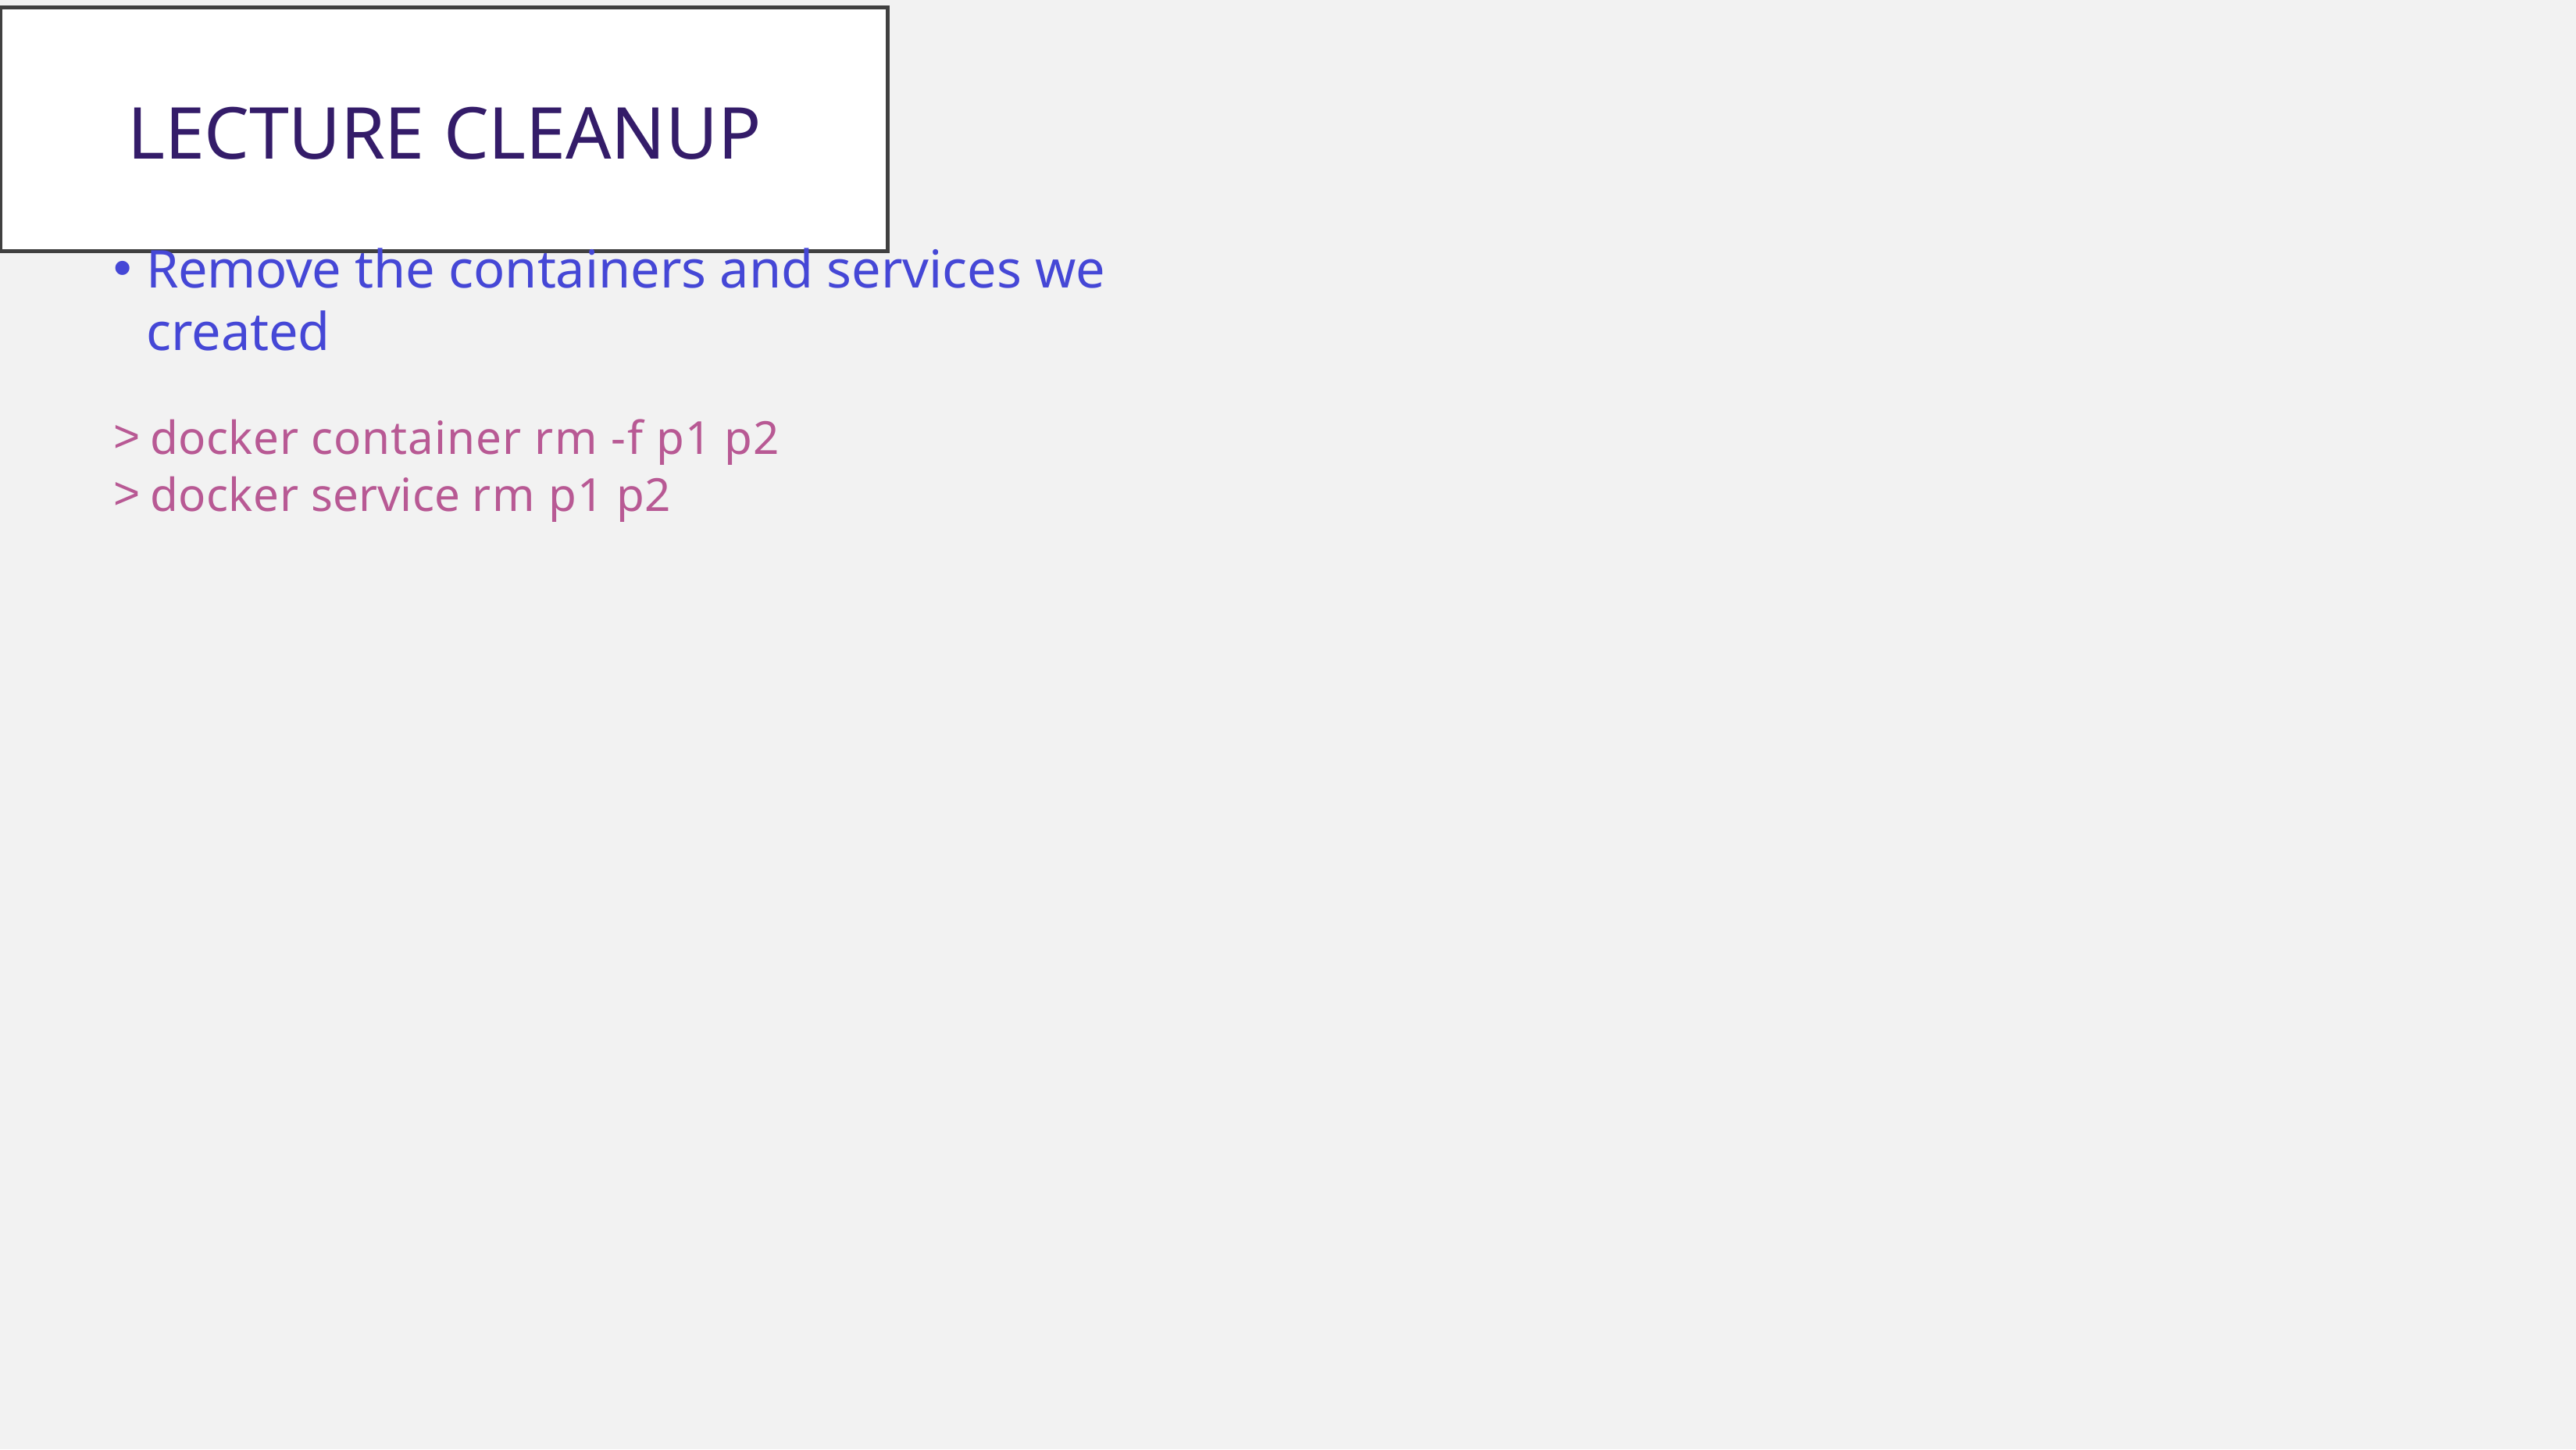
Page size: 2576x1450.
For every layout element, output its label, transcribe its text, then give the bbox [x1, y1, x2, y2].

text_box Remove the containers and services we created docker container rm -f p1 p2 docker service rm p1 p2 [112, 234, 1262, 521]
title Lecture Cleanup [0, 5, 890, 253]
